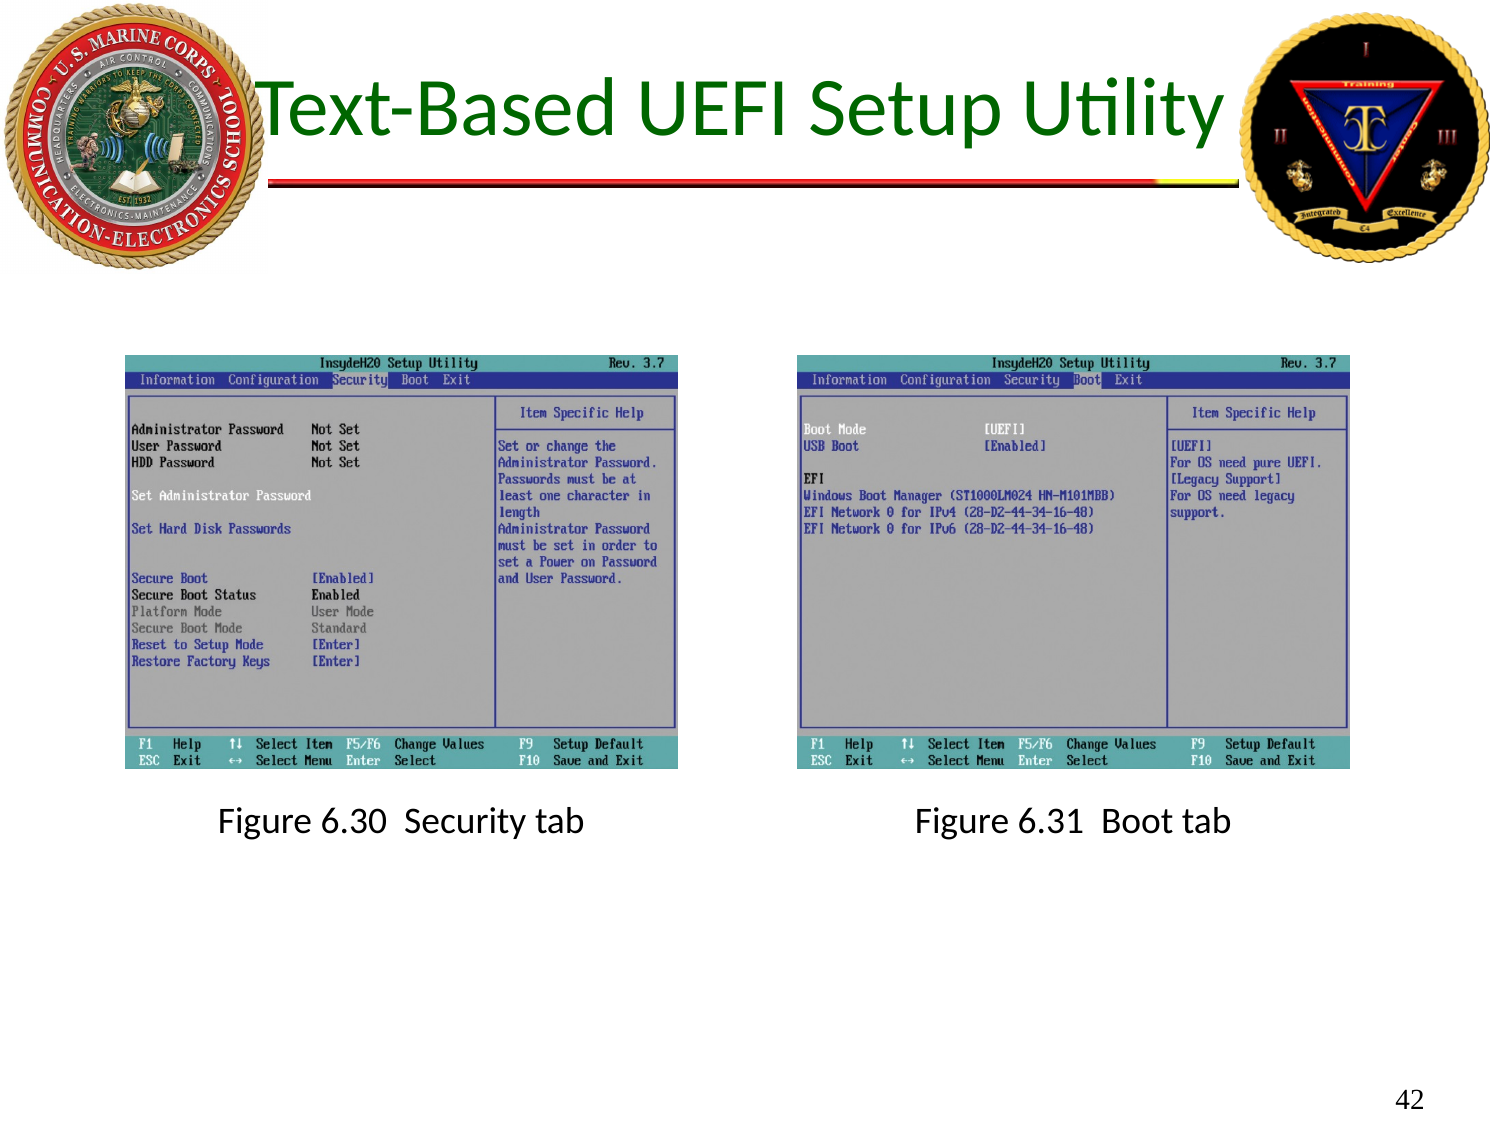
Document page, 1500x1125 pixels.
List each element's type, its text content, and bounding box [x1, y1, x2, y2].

picture [0, 0, 268, 274]
title Text-Based UEFI Setup Utility [75, 45, 1425, 233]
text_box Figure 6.31 Boot tab [774, 792, 1372, 850]
text_box Figure 6.30 Security tab [103, 792, 700, 850]
picture [125, 354, 678, 770]
picture [797, 354, 1350, 770]
picture [1239, 12, 1490, 263]
